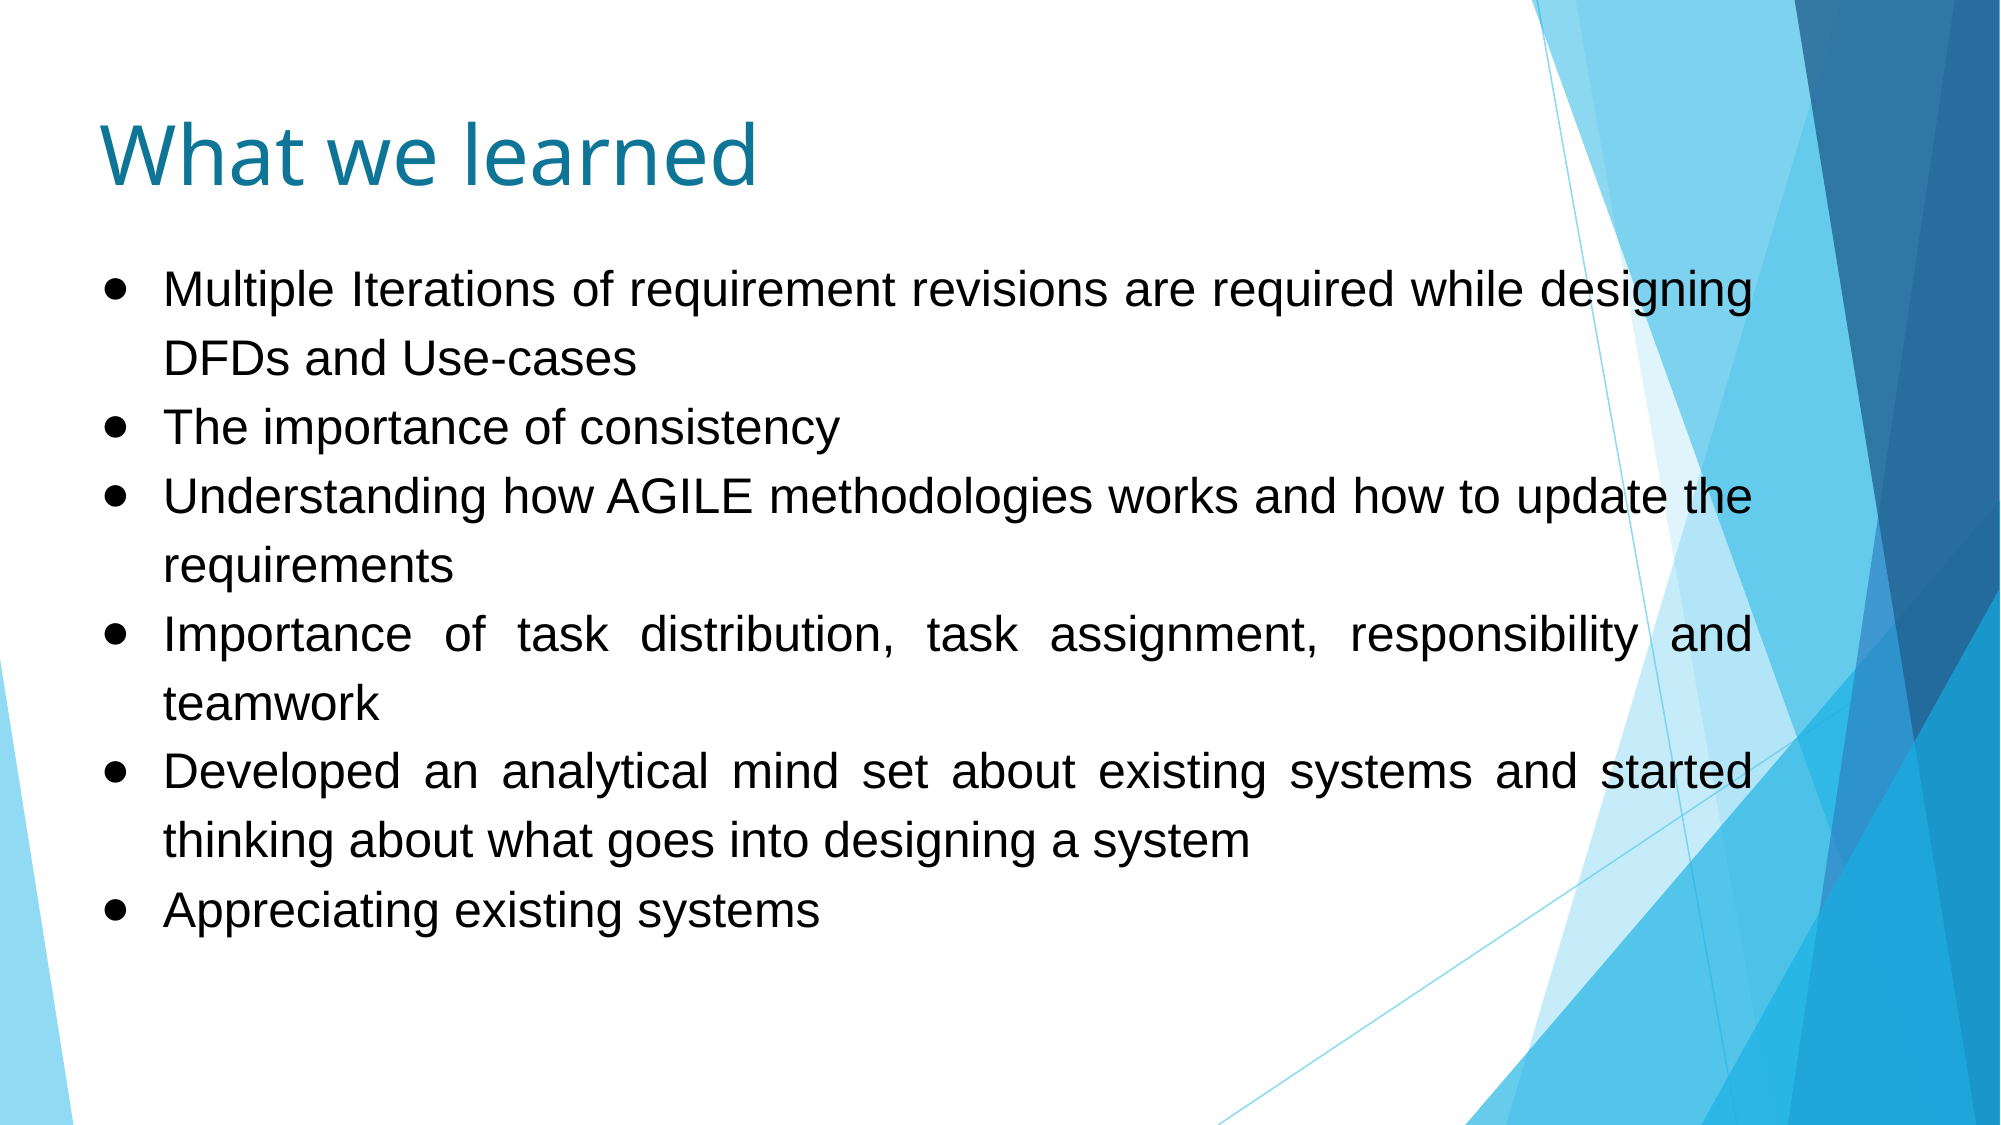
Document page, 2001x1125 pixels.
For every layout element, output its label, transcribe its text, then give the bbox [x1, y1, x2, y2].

text_box Multiple Iterations of requirement revisions are required while designing DFDs and Use-cases The importance of consistency Understanding how AGILE methodologies works and how to update the requirements Importance of task distribution, task assignment, responsibility and teamwork Developed an analytical mind set about existing systems and started thinking about what goes into designing a system Appreciating existing systems [72, 232, 1770, 1028]
text_box What we learned [84, 87, 1010, 219]
